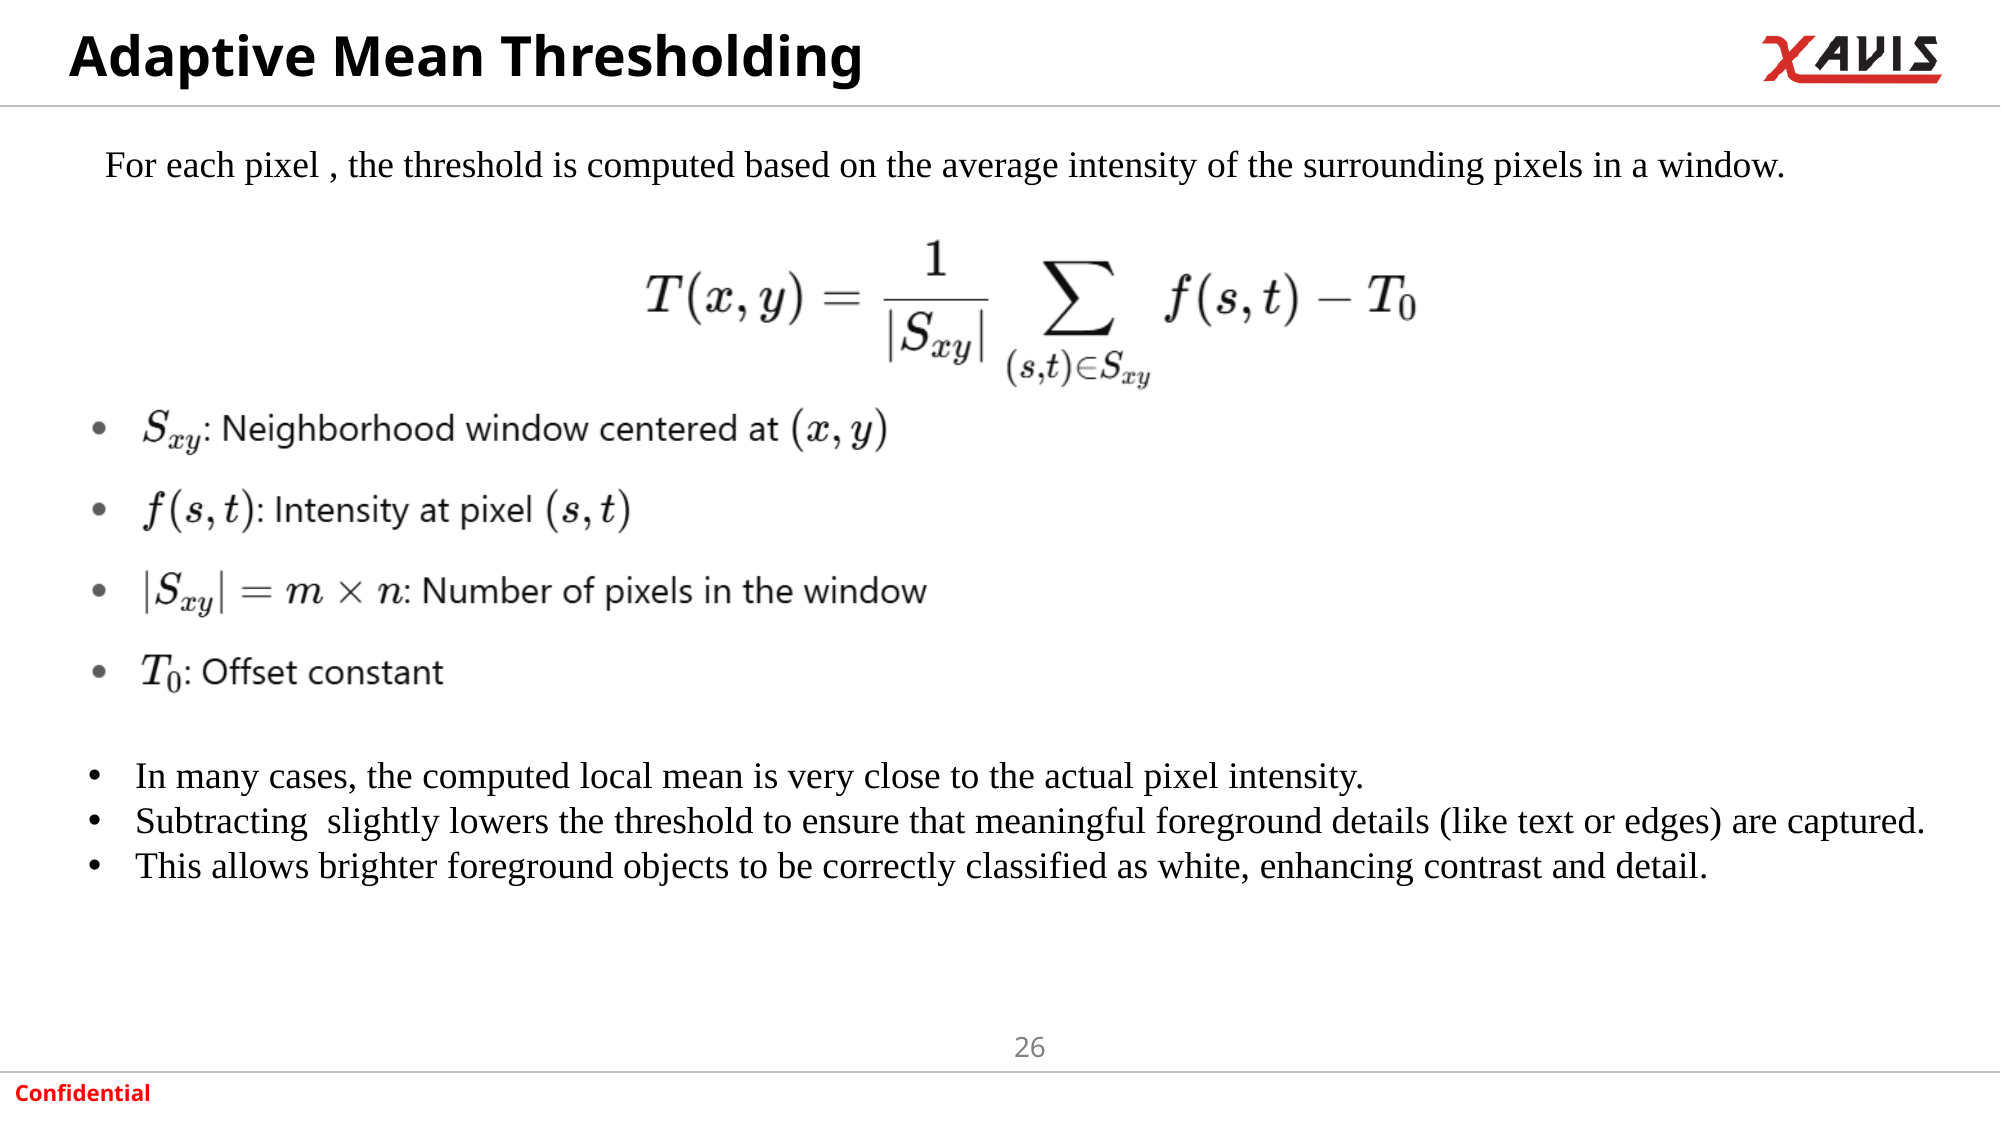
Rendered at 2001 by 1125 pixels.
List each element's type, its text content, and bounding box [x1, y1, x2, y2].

title Adaptive Mean Thresholding [55, 23, 1270, 85]
picture [1756, 26, 1946, 89]
text_box For each pixel , the threshold is computed based on the average intensity of the surrounding pixels in a window. [90, 132, 1815, 192]
picture [58, 213, 1443, 706]
text_box In many cases, the computed local mean is very close to the actual pixel intensity. Subtracting slightly lowers the threshold to ensure that meaningful foreground details (like text or edges) are captured. This allows brighter foreground objects to be correctly classified as white, enhancing contrast and detail. [73, 744, 2000, 894]
